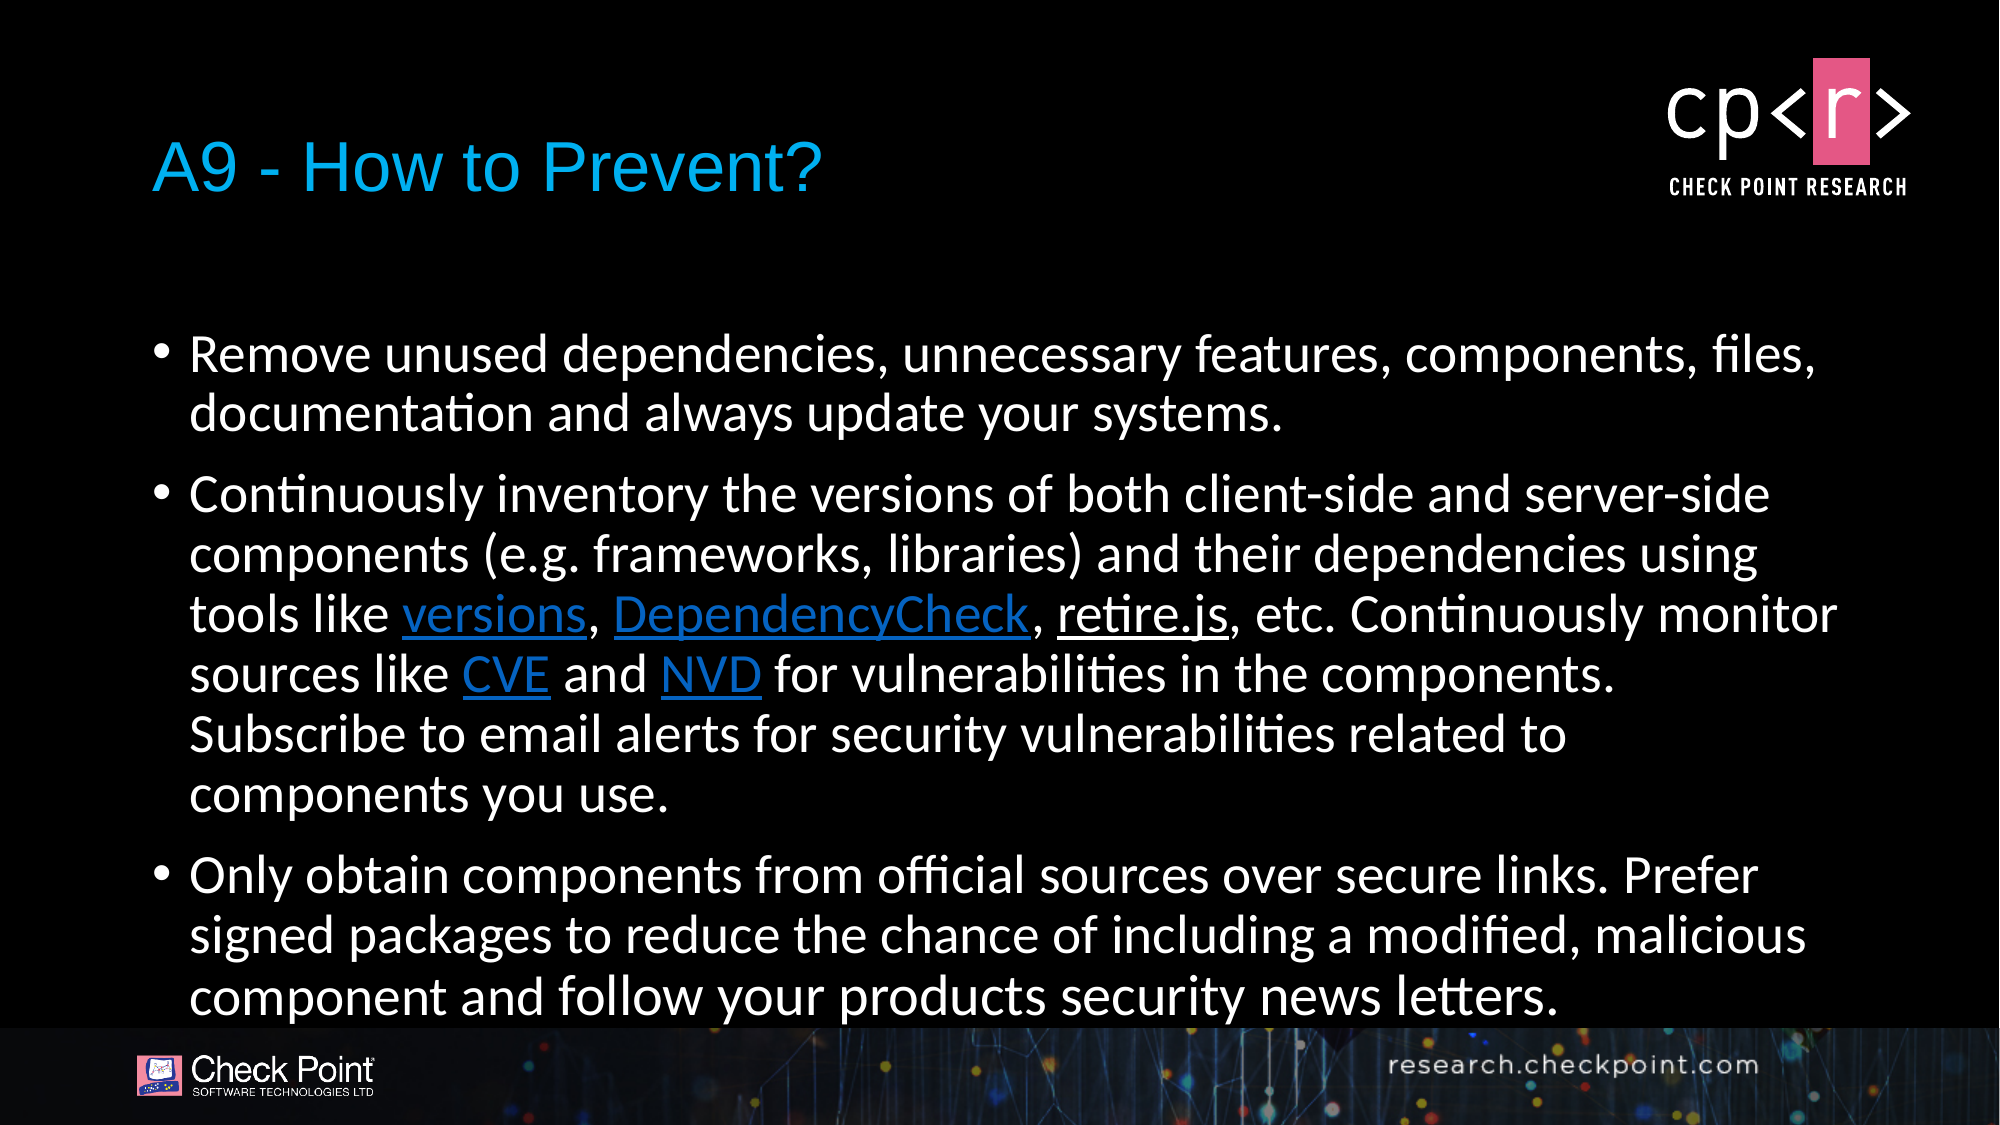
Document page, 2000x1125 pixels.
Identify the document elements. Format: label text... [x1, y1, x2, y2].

list Remove unused dependencies, unnecessary features, components, files, documentation and always update your systems. Continuously inventory the versions of both client-side and server-side components (e.g. frameworks, libraries) and their dependencies using tools like versions, DependencyCheck, retire.js, etc. Continuously monitor sources like CVE and NVD for vulnerabilities in the components. Subscribe to email alerts for security vulnerabilities related to components you use. Only obtain components from official sources over secure links. Prefer signed packages to reduce the chance of including a modified, malicious component and follow your products security news letters. [137, 316, 1862, 992]
title A9 - How to Prevent? [137, 59, 1862, 278]
picture [0, 1028, 2000, 1125]
